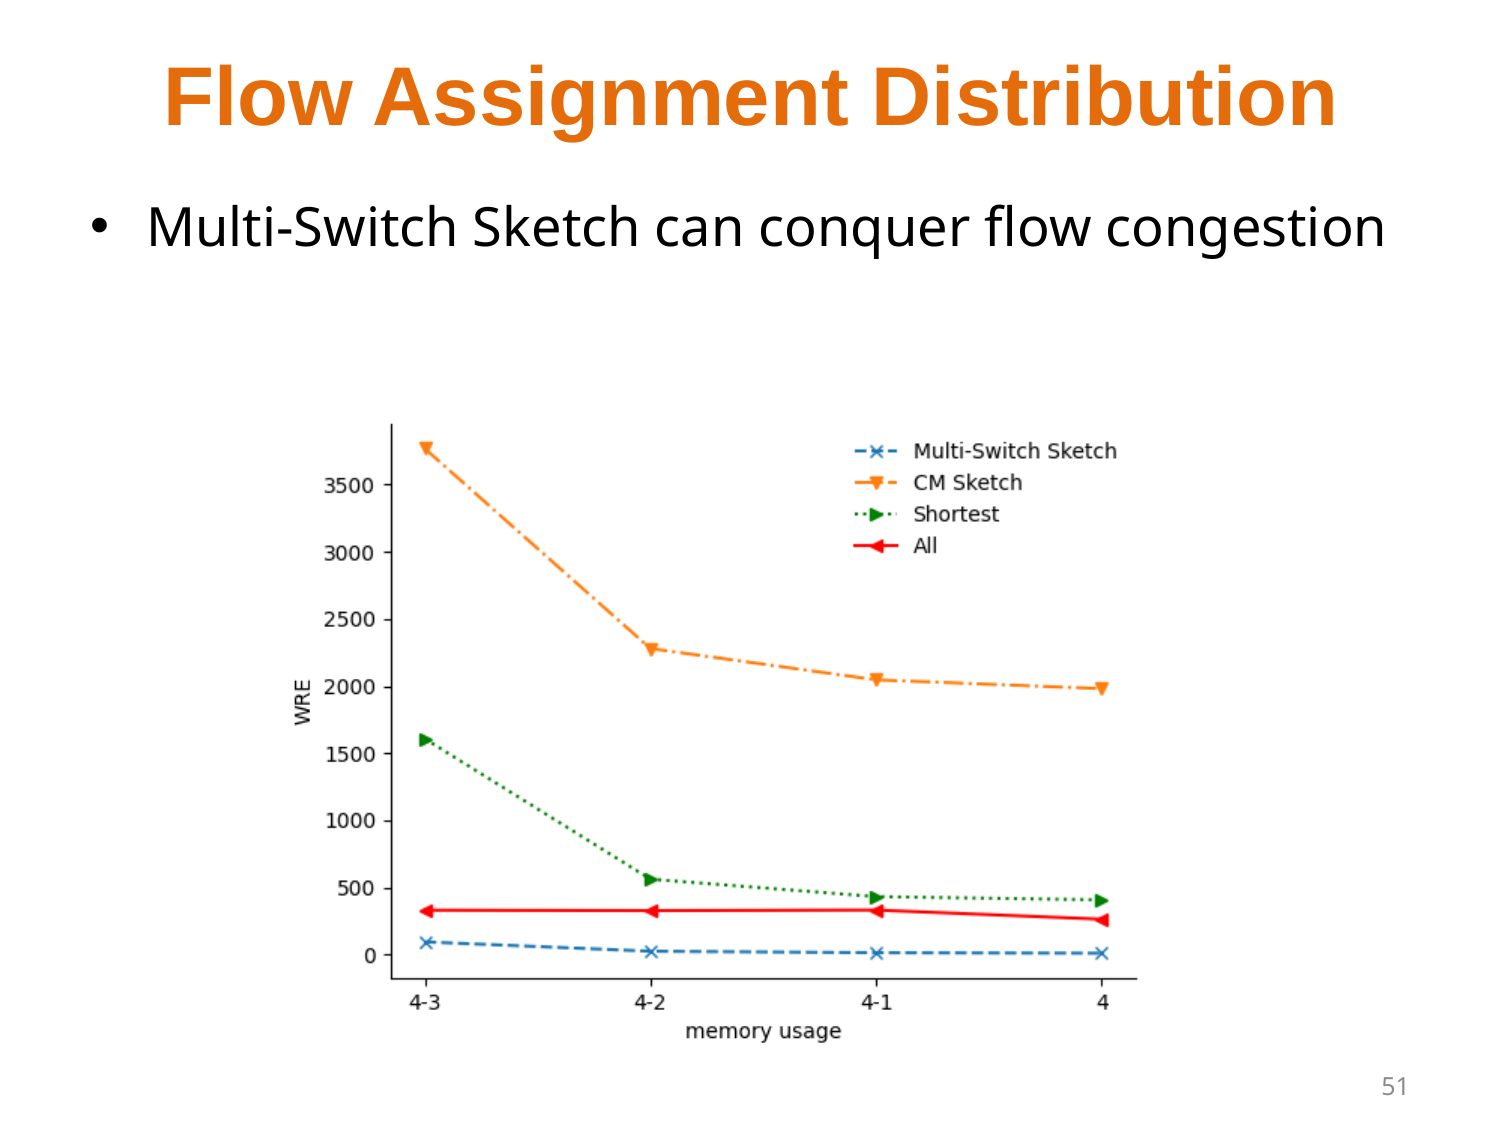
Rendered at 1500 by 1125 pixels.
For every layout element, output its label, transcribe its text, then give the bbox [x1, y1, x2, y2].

slide_number 51 [1074, 1059, 1425, 1118]
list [271, 423, 1230, 1058]
text_box Multi-Switch Sketch can conquer flow congestion [74, 184, 1425, 1059]
title Flow Assignment Distribution [3, 0, 1500, 185]
